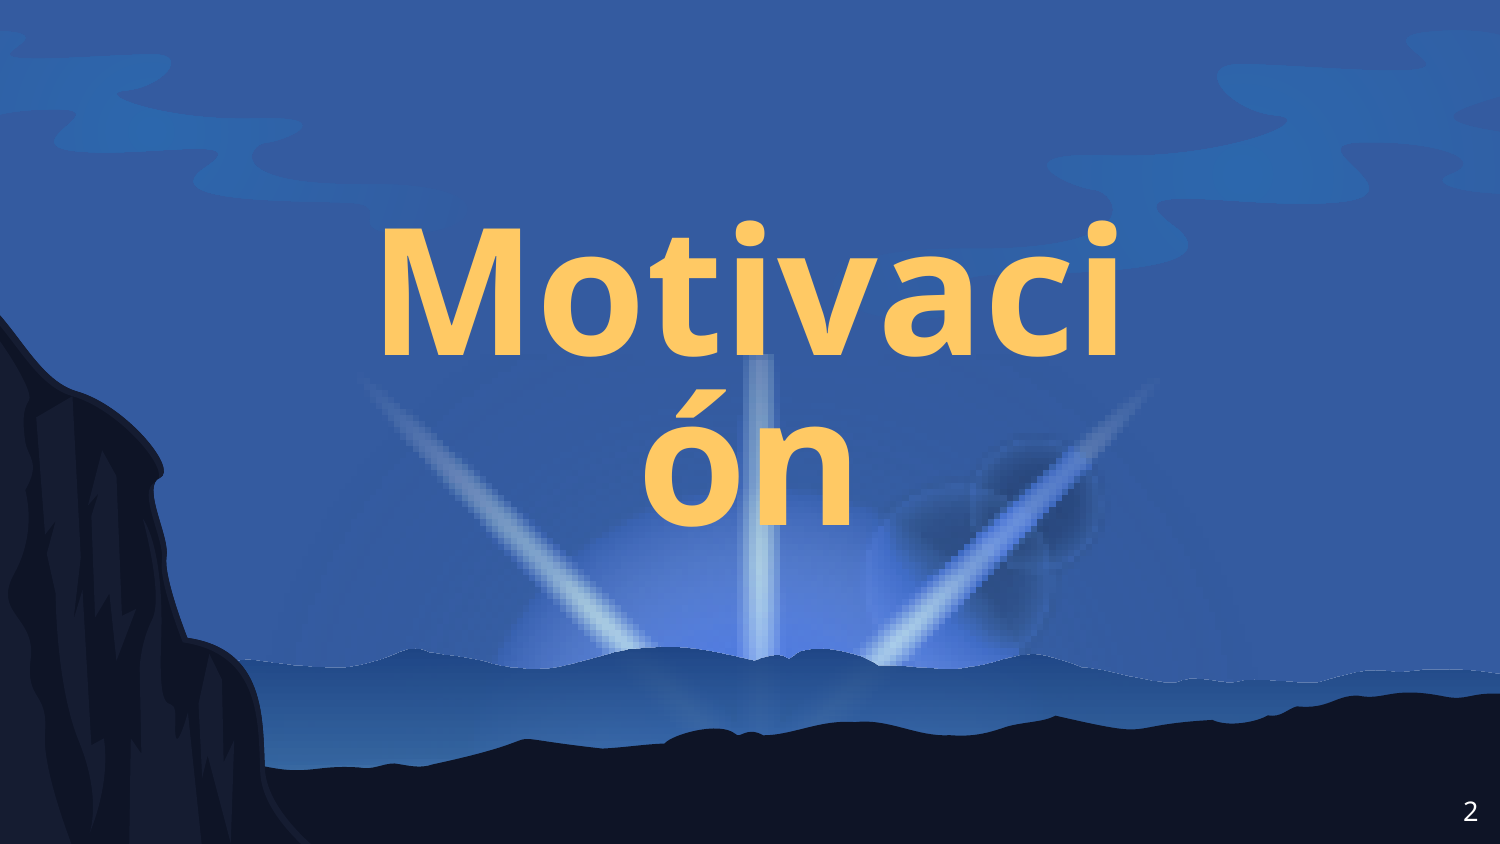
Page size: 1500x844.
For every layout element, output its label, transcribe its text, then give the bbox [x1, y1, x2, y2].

picture [113, 354, 1399, 682]
title Motivación [322, 220, 1178, 559]
slide_number ‹#› [1403, 779, 1494, 844]
